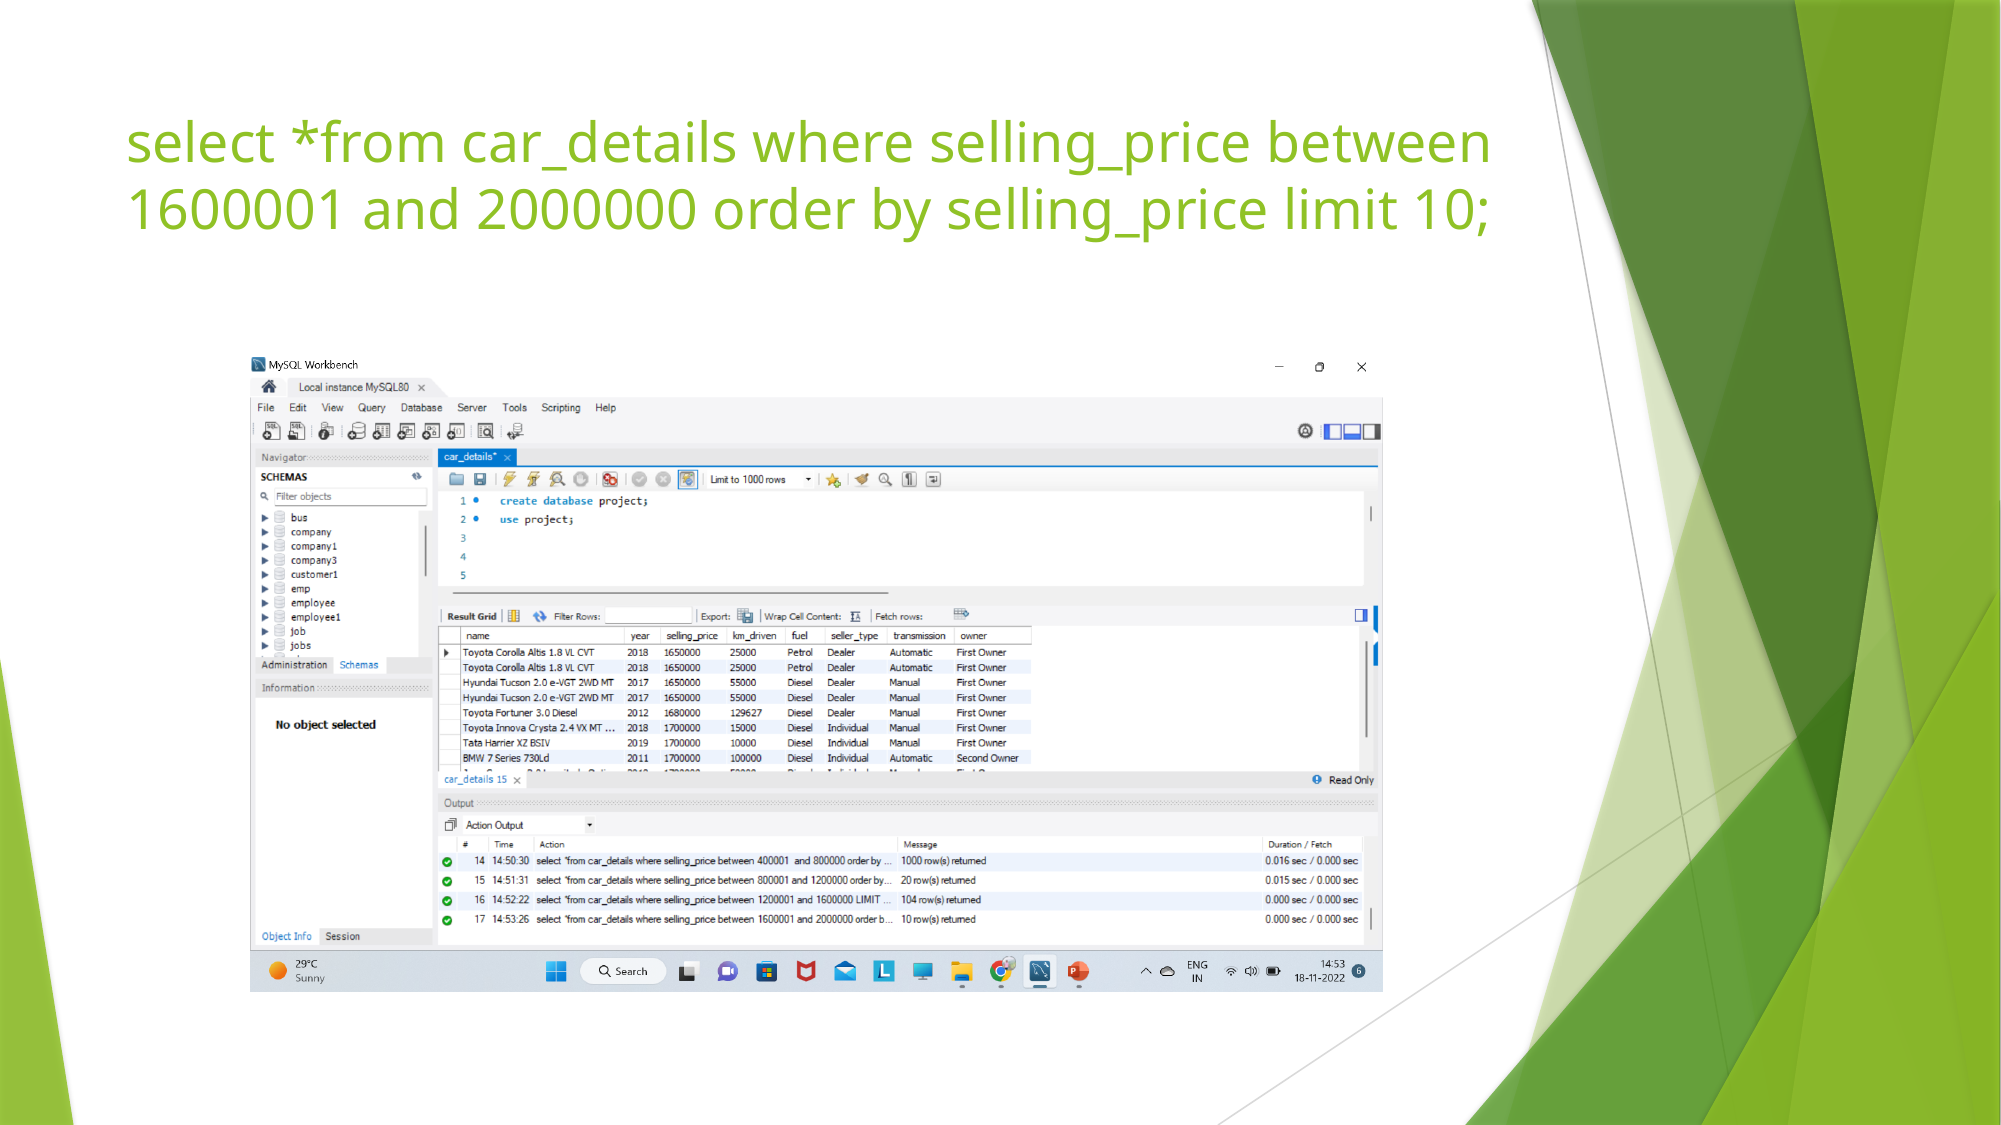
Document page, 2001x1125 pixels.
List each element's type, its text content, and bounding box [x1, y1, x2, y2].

title select *from car_details where selling_price between 1600001 and 2000000 order by selling_price limit 10; [111, 99, 1522, 317]
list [249, 353, 1383, 992]
